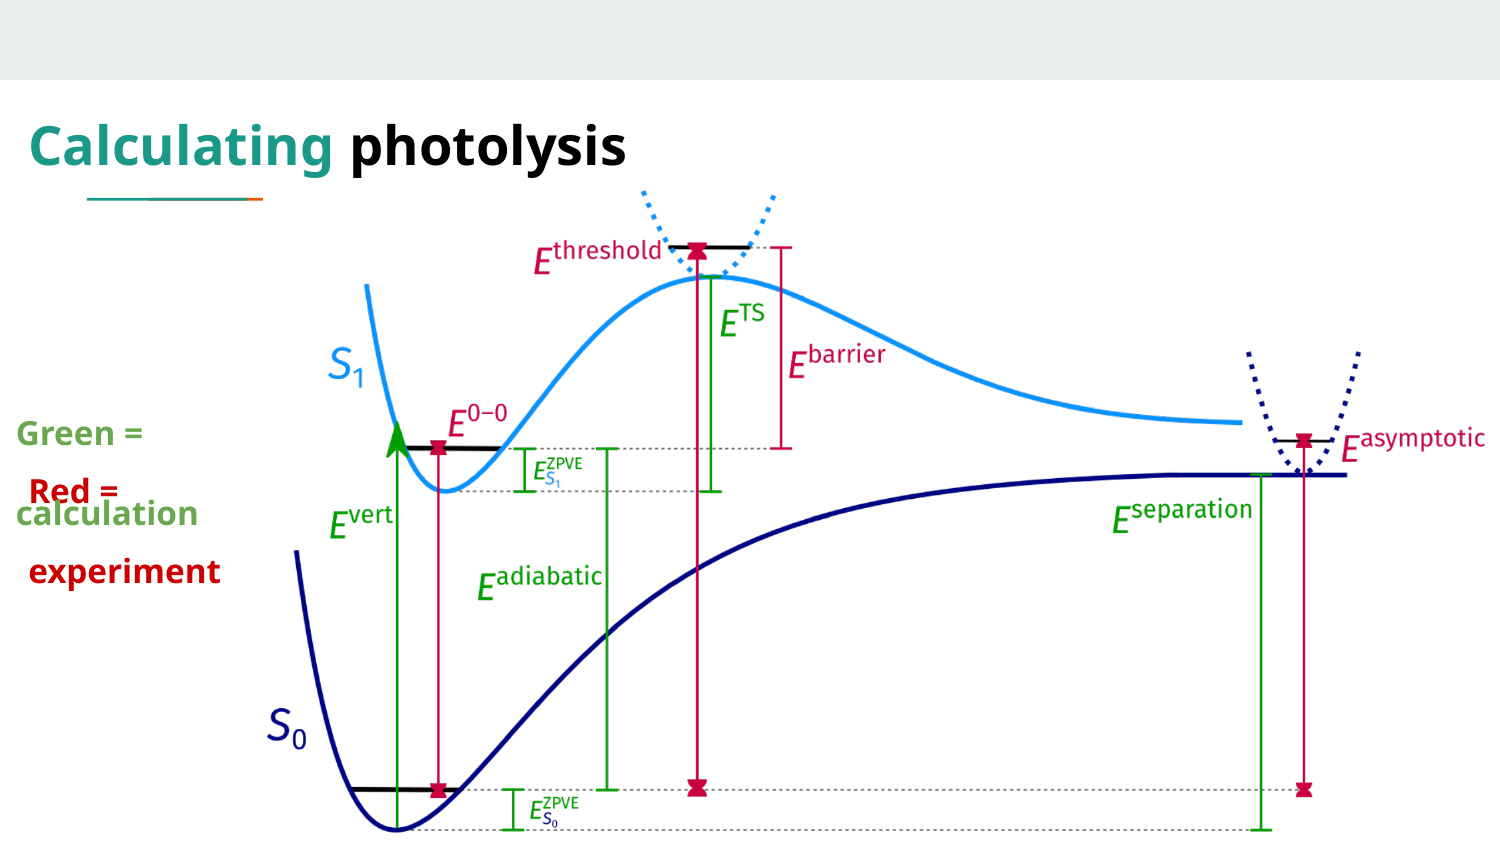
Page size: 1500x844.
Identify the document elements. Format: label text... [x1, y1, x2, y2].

text_box Red = experiment [13, 434, 258, 493]
text_box Green = calculation [0, 356, 258, 434]
title Calculating photolysis [13, 96, 1275, 184]
picture [263, 187, 1500, 844]
